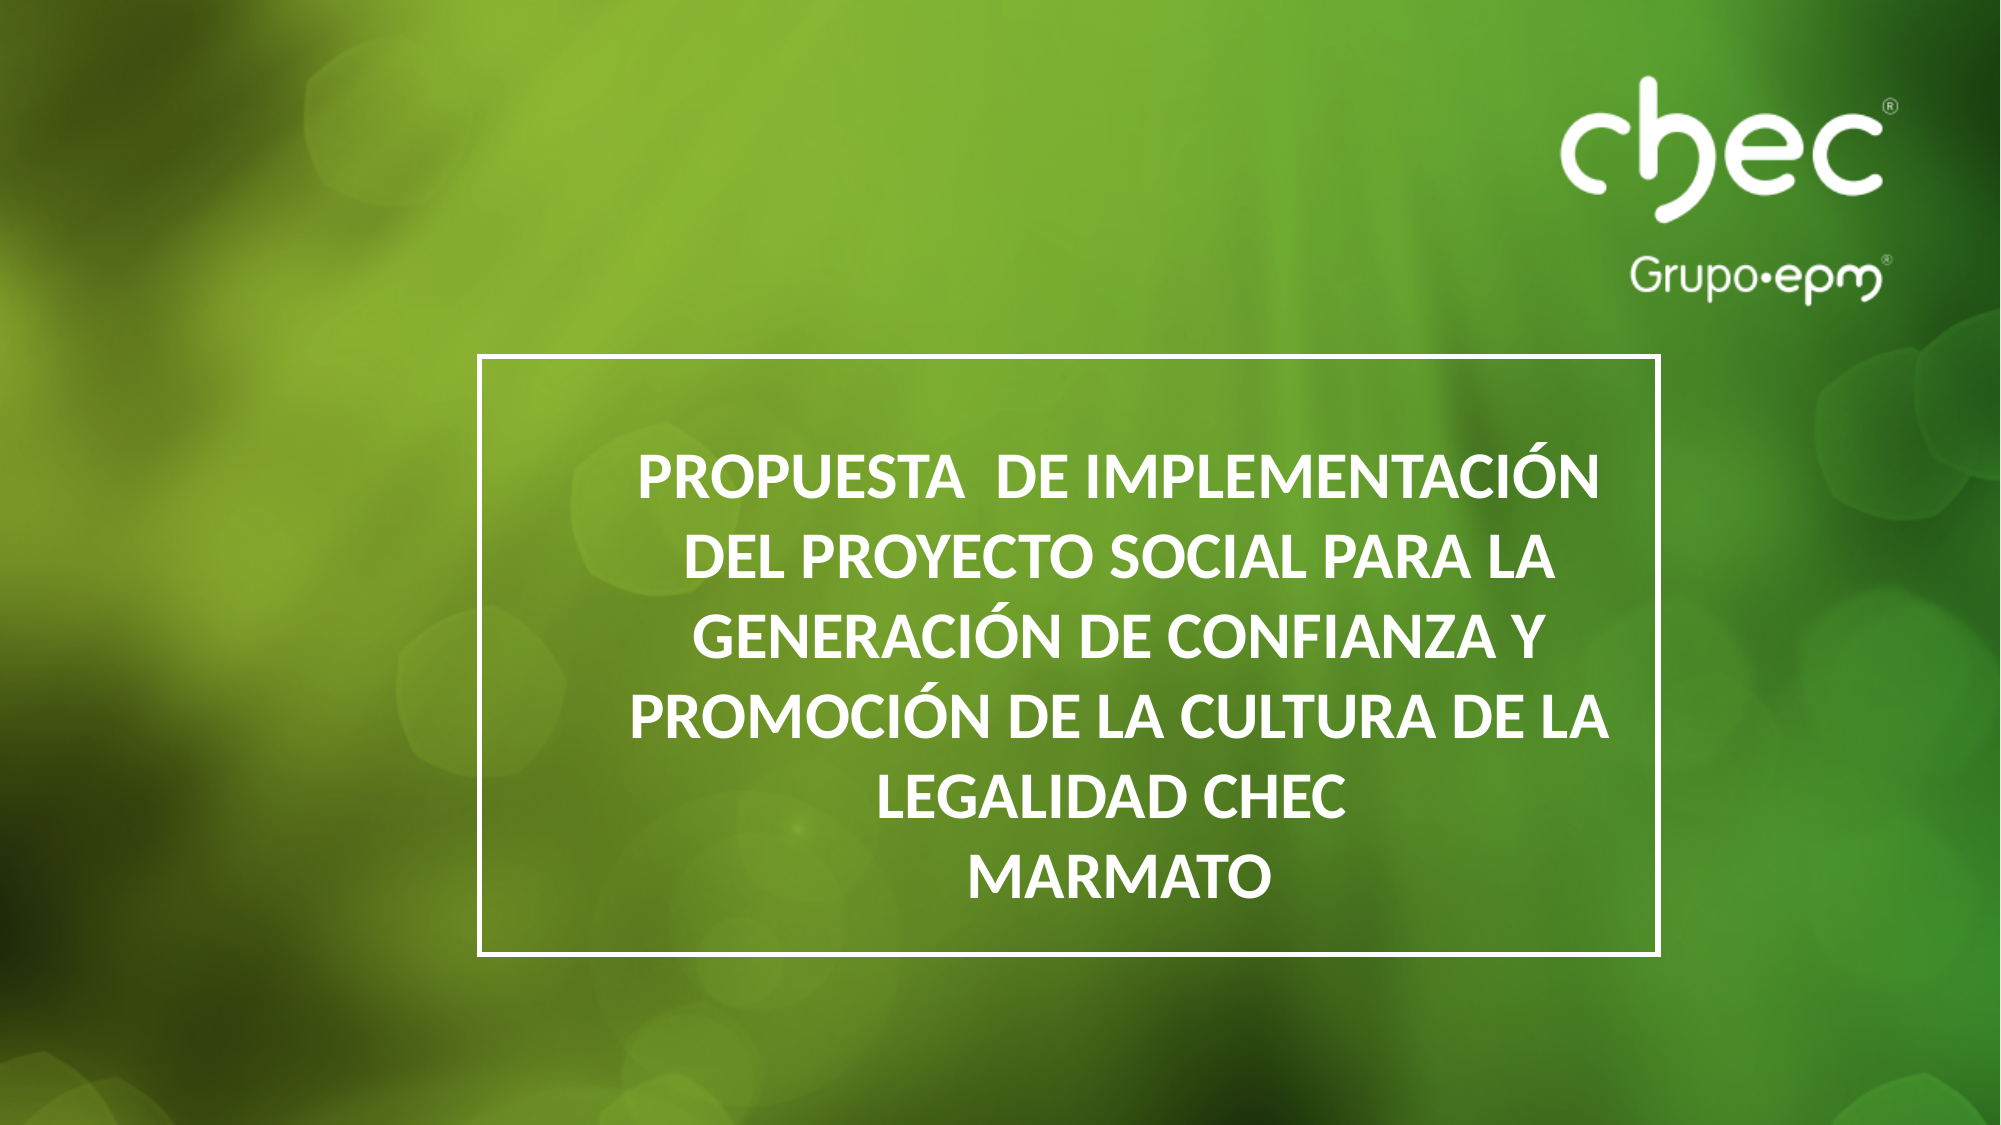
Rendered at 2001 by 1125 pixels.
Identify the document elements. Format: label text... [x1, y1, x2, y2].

text_box [478, 355, 1659, 956]
text_box PROPUESTA DE IMPLEMENTACIÓN DEL PROYECTO SOCIAL PARA LA GENERACIÓN DE CONFIANZA Y PROMOCIÓN DE LA CULTURA DE LA LEGALIDAD CHEC MARMATO [581, 274, 1659, 920]
